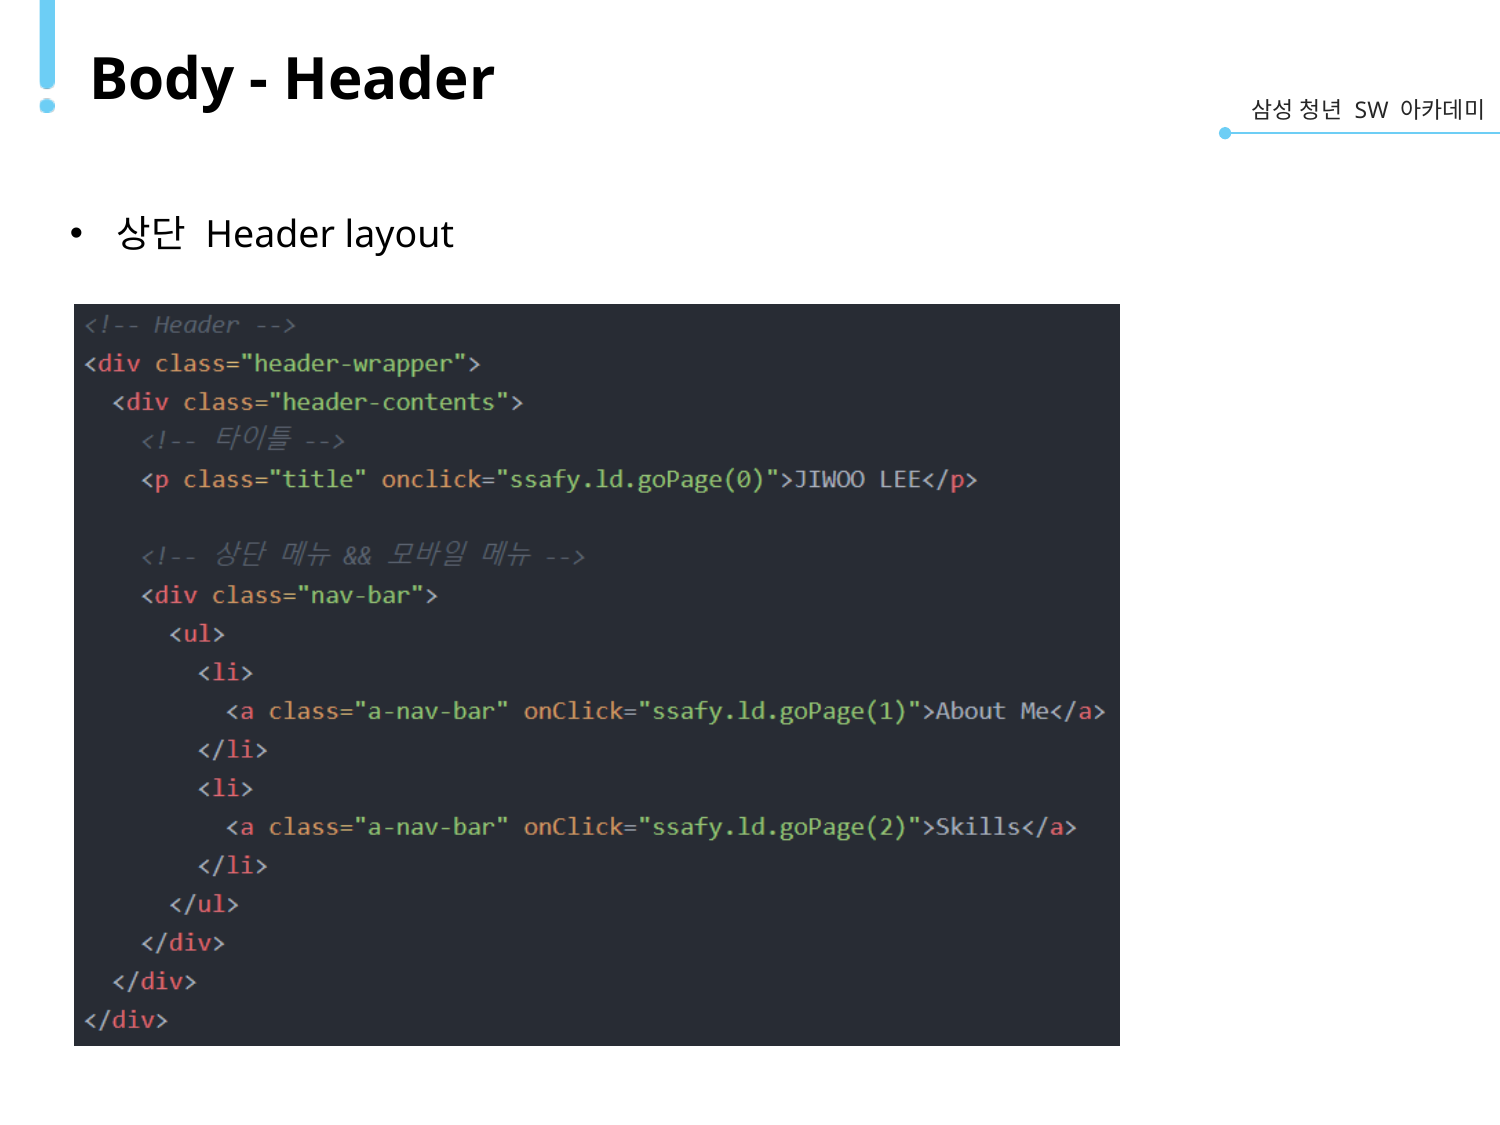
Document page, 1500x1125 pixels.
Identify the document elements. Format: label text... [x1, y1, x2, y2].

title Body - Header [74, 21, 1368, 131]
picture [74, 304, 1120, 1047]
text_box 상단 Header layout [55, 180, 1427, 263]
picture [39, 0, 55, 113]
